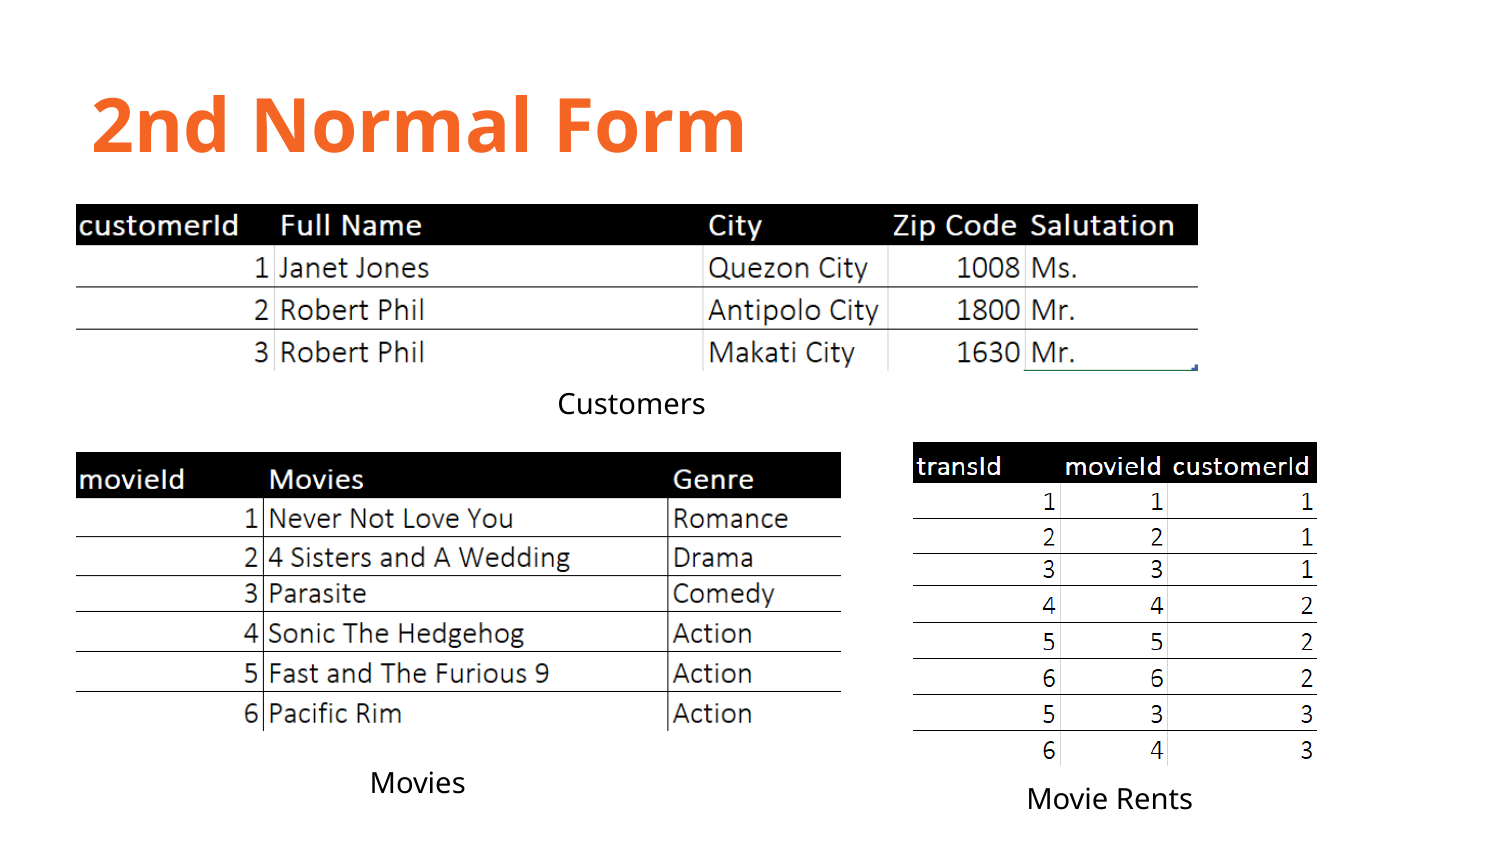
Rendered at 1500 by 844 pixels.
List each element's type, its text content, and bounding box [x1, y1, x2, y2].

picture [75, 204, 1199, 372]
title 2nd Normal Form [76, 62, 929, 189]
text_box Movie Rents [1011, 774, 1219, 825]
picture [75, 452, 841, 731]
text_box Customers [542, 381, 751, 430]
picture [912, 441, 1317, 766]
text_box Movies [354, 749, 562, 808]
